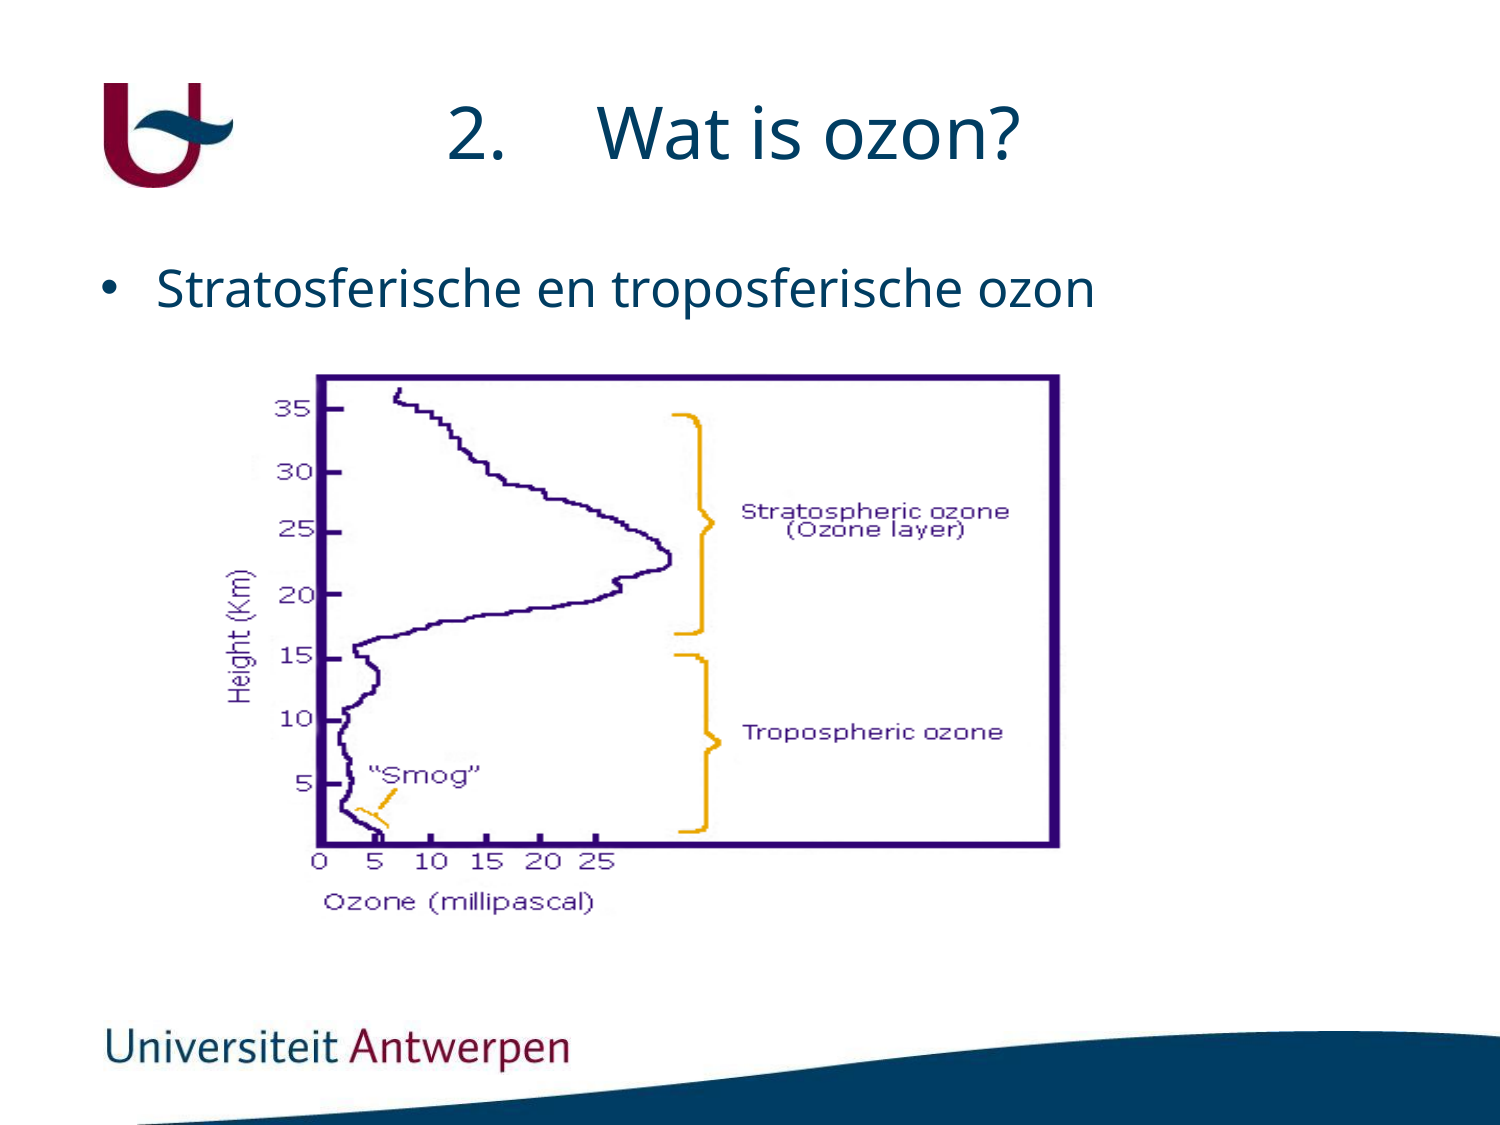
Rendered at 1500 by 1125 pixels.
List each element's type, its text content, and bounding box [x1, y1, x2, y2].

list Stratosferische en troposferische ozon [100, 255, 1436, 894]
title 2. Wat is ozon? [88, 36, 1380, 225]
text_box [218, 373, 1069, 941]
picture [103, 1020, 1500, 1125]
